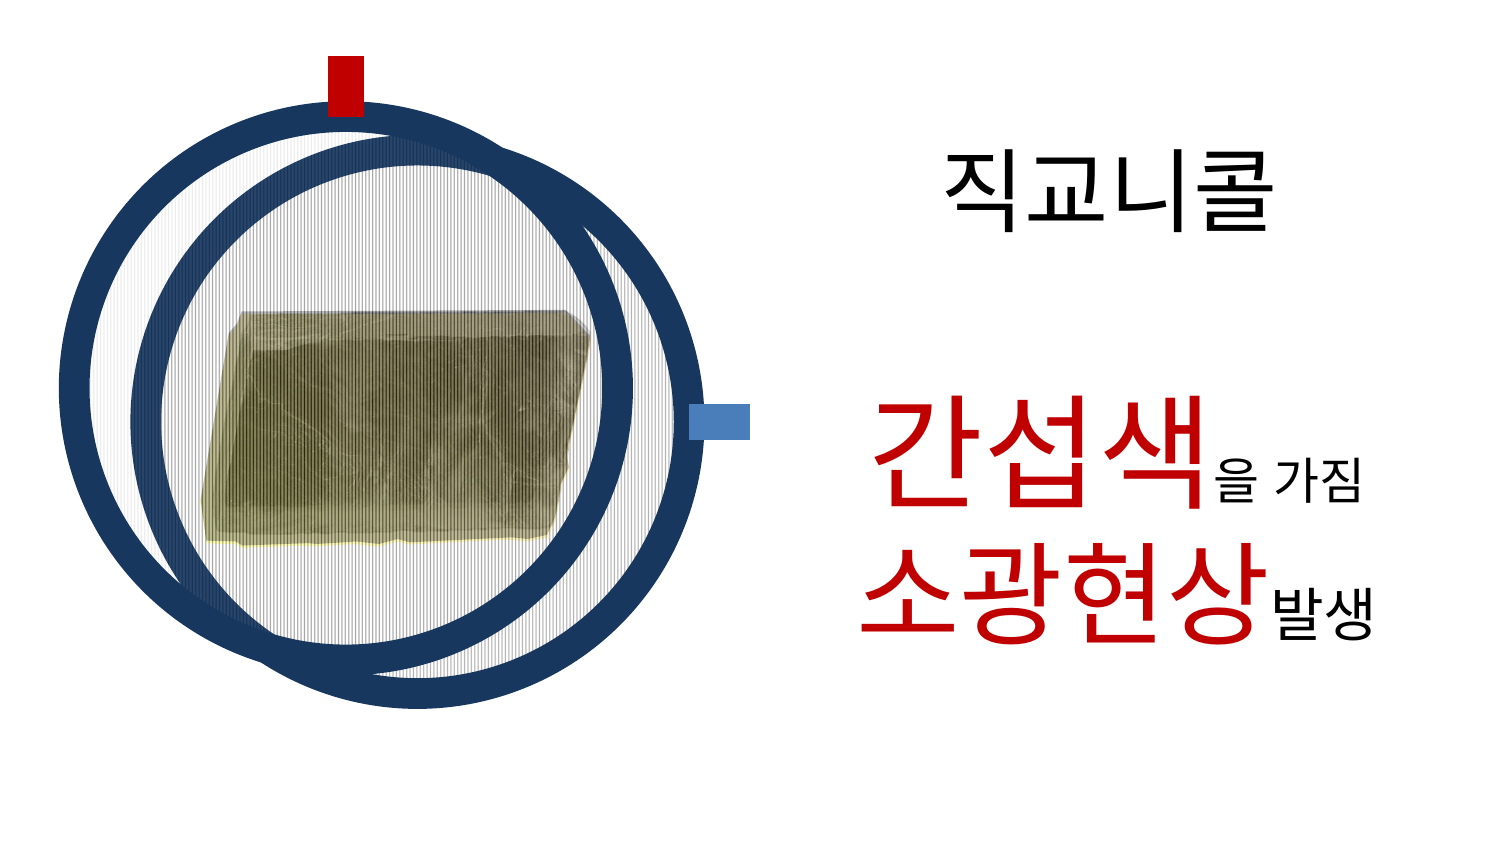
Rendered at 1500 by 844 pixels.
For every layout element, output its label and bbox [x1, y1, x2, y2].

text_box [43, 85, 649, 630]
text_box [815, 126, 1419, 671]
text_box [145, 149, 751, 694]
